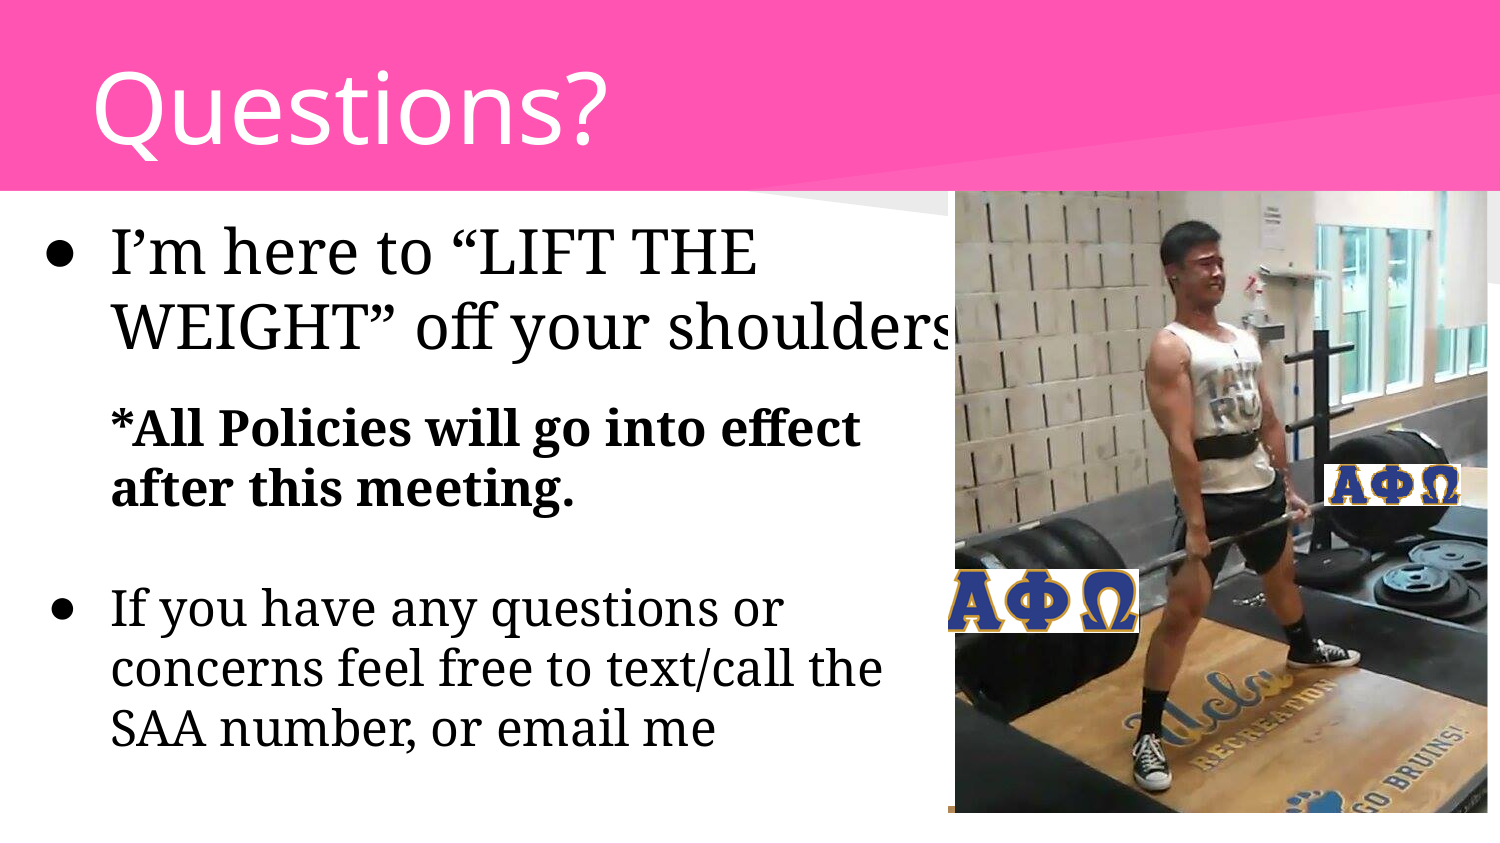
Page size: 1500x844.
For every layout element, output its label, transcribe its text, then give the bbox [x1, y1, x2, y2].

list I’m here to “LIFT THE WEIGHT” off your shoulders *All Policies will go into effect after this meeting. If you have any questions or concerns feel free to text/call the SAA number, or email me [20, 196, 943, 808]
title Questions? [75, 33, 1425, 175]
picture [948, 191, 1489, 814]
